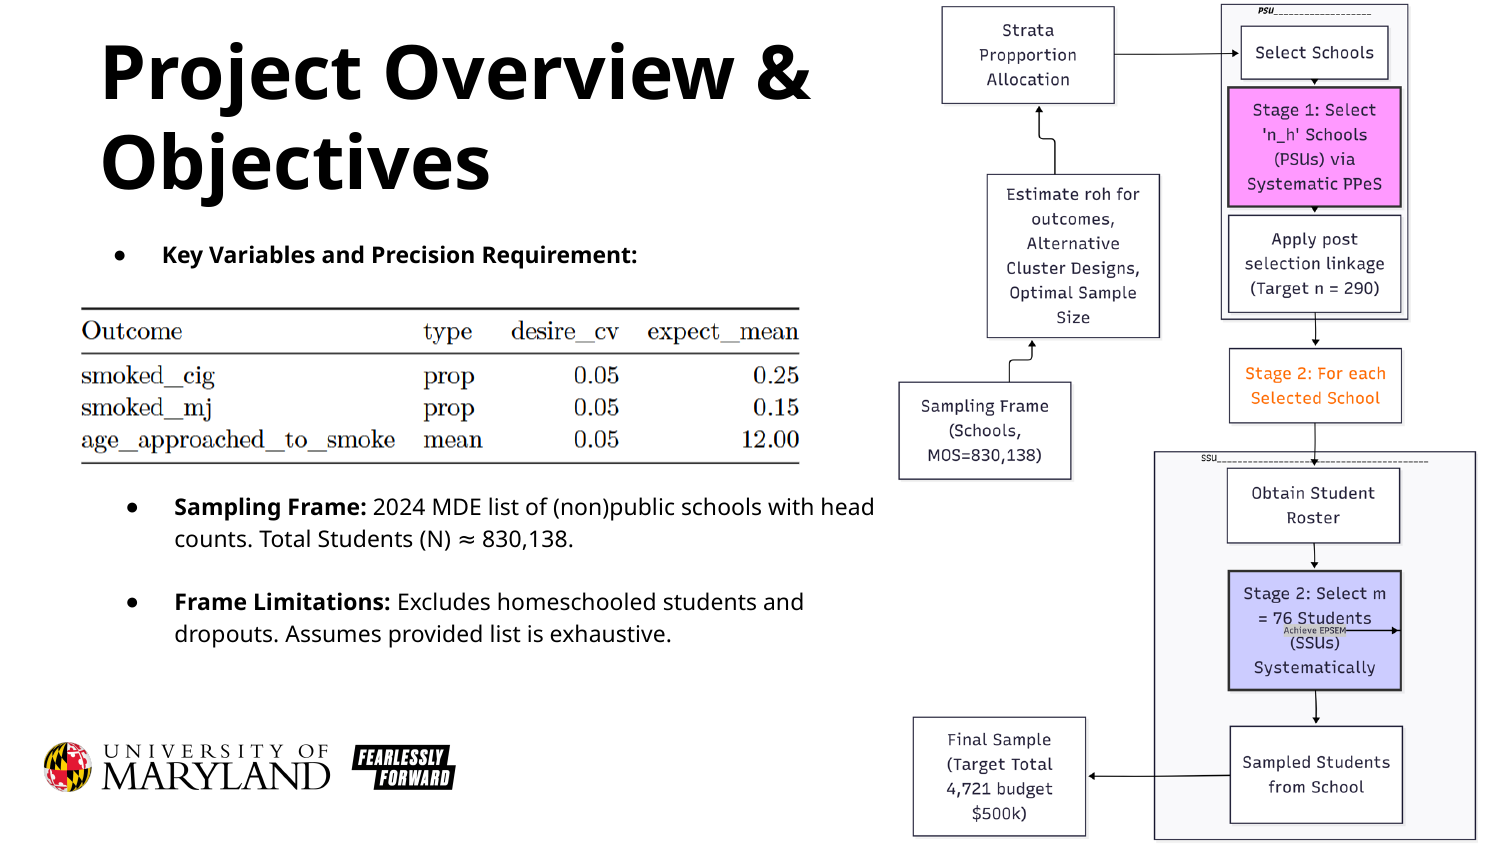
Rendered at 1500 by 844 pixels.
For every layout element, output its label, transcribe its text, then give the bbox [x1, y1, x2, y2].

list Key Variables and Precision Requirement: Sampling Frame: 2024 MDE list of (non)public schools with head counts. Total Students (N) ≈ 830,138. Frame Limitations: Excludes homeschooled students and dropouts. Assumes provided list is exhaustive. [99, 209, 889, 333]
title Project Overview & Objectives [99, 63, 890, 166]
picture [43, 742, 456, 792]
list Key Variables and Precision Requirement: Sampling Frame: 2024 MDE list of (non)public schools with head counts. Total Students (N) ≈ 830,138. Frame Limitations: Excludes homeschooled students and dropouts. Assumes provided list is exhaustive. [99, 484, 889, 702]
picture [72, 0, 1478, 844]
